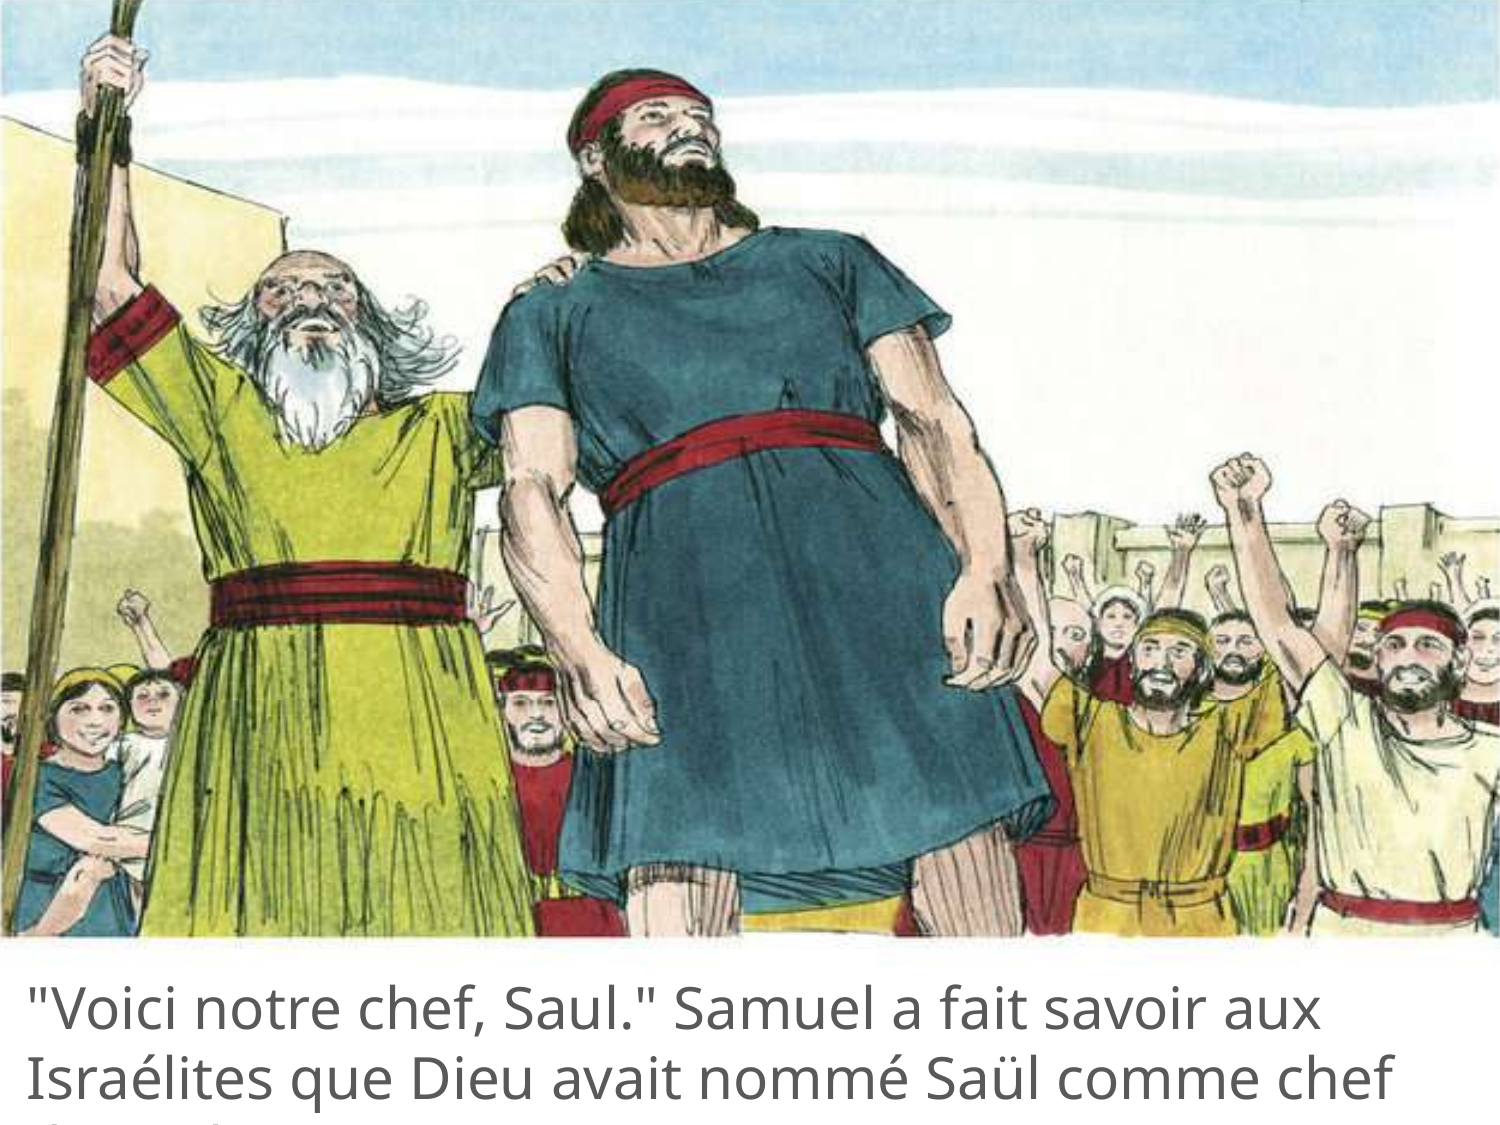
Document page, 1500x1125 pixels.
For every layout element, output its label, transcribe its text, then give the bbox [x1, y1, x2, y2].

text_box "Voici notre chef, Saul." Samuel a fait savoir aux Israélites que Dieu avait nommé Saül comme chef d’Israël. [11, 974, 1498, 1125]
picture [0, 0, 1500, 965]
